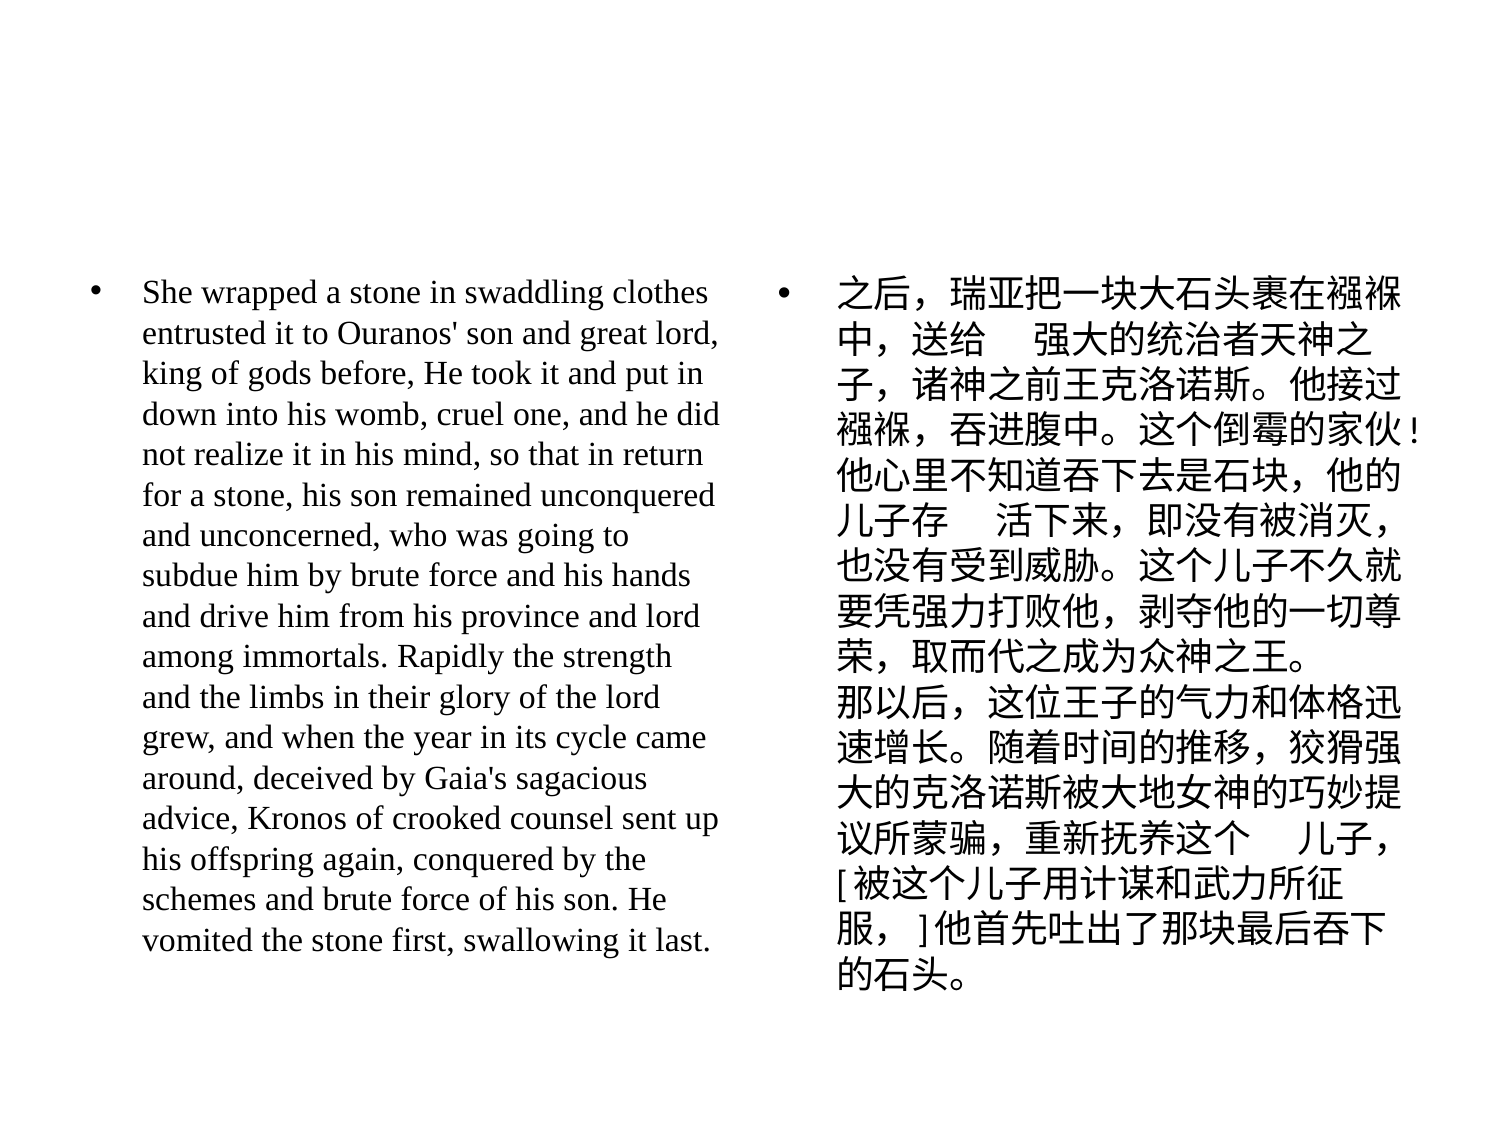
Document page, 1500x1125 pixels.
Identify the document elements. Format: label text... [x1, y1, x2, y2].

list 之后，瑞亚把⼀块⼤⽯头裹在襁褓中，送给 强⼤的统治者天神之⼦，诸神之前王克洛诺斯。他接过襁褓，吞进腹中。这个倒霉的家伙!他⼼⾥不知道吞下去是⽯块，他的⼉⼦存 活下来，即没有被消灭，也没有受到威胁。这个⼉⼦不久就要凭强⼒打败他，剥夺他的⼀切尊荣，取⽽代之成为众神之王。 那以后，这位王⼦的⽓⼒和体格迅速增长。随着时间的推移，狡猾强⼤的克洛诺斯被⼤地⼥神的巧妙提议所蒙骗，重新抚养这个 ⼉⼦，[被这个⼉⼦⽤计谋和武⼒所征服，]他⾸先吐出了那块最后吞下的⽯头。 [762, 262, 1425, 1005]
list She wrapped a stone in swaddling clothes entrusted it to Ouranos' son and great lord, king of gods before, He took it and put in down into his womb, cruel one, and he did not realize it in his mind, so that in return for a stone, his son remained unconquered and unconcerned, who was going to subdue him by brute force and his hands and drive him from his province and lord among immortals. Rapidly the strength and the limbs in their glory of the lord grew, and when the year in its cycle came around, deceived by Gaia's sagacious advice, Kronos of crooked counsel sent up his offspring again, conquered by the schemes and brute force of his son. He vomited the stone first, swallowing it last. [75, 262, 738, 1005]
